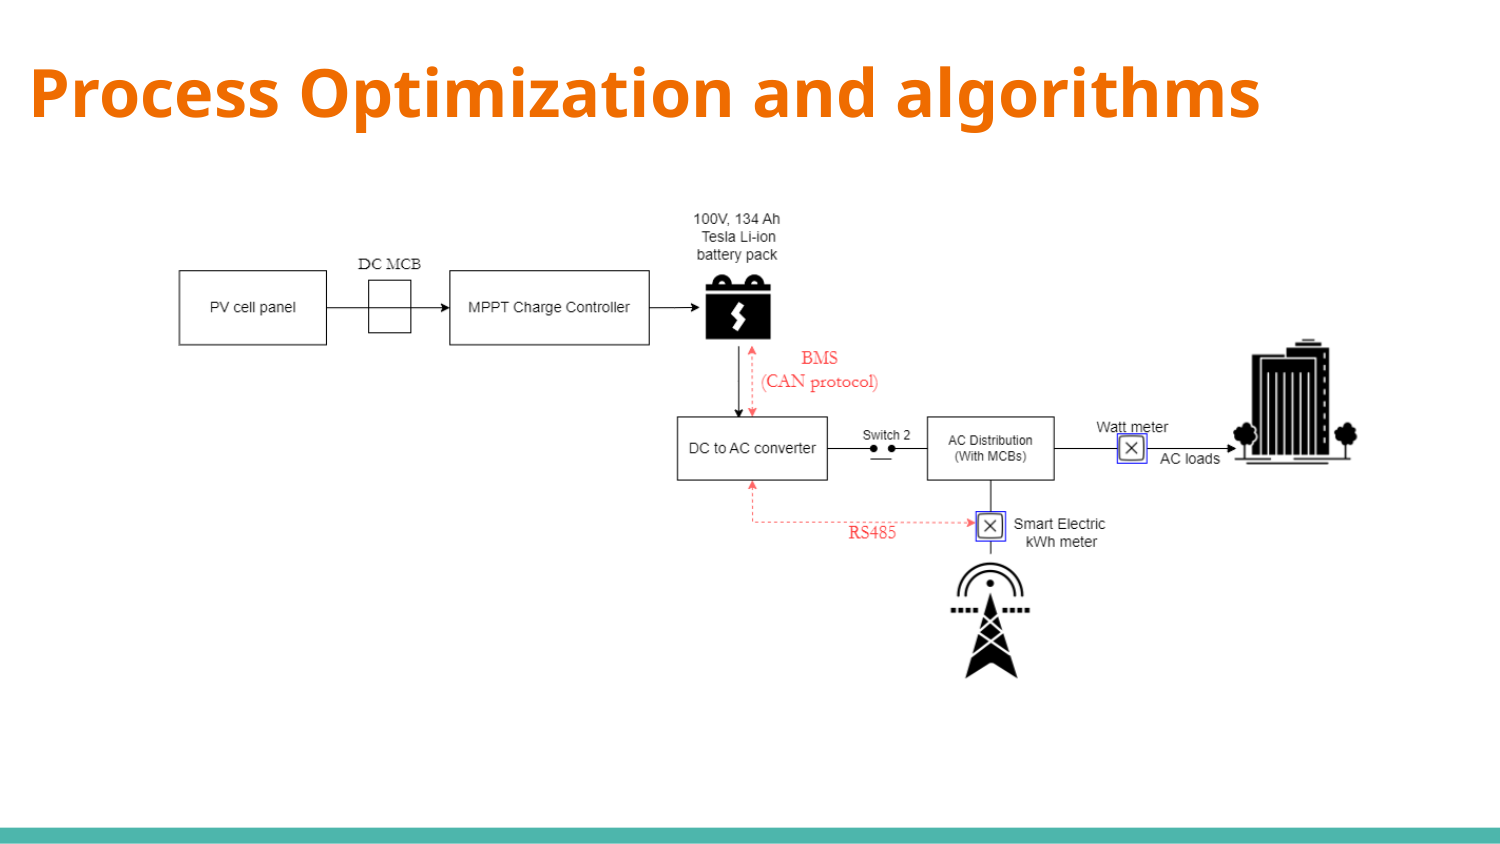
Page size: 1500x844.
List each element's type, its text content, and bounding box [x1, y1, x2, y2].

picture [134, 205, 1366, 695]
title Process Optimization and algorithms [13, 35, 1412, 152]
